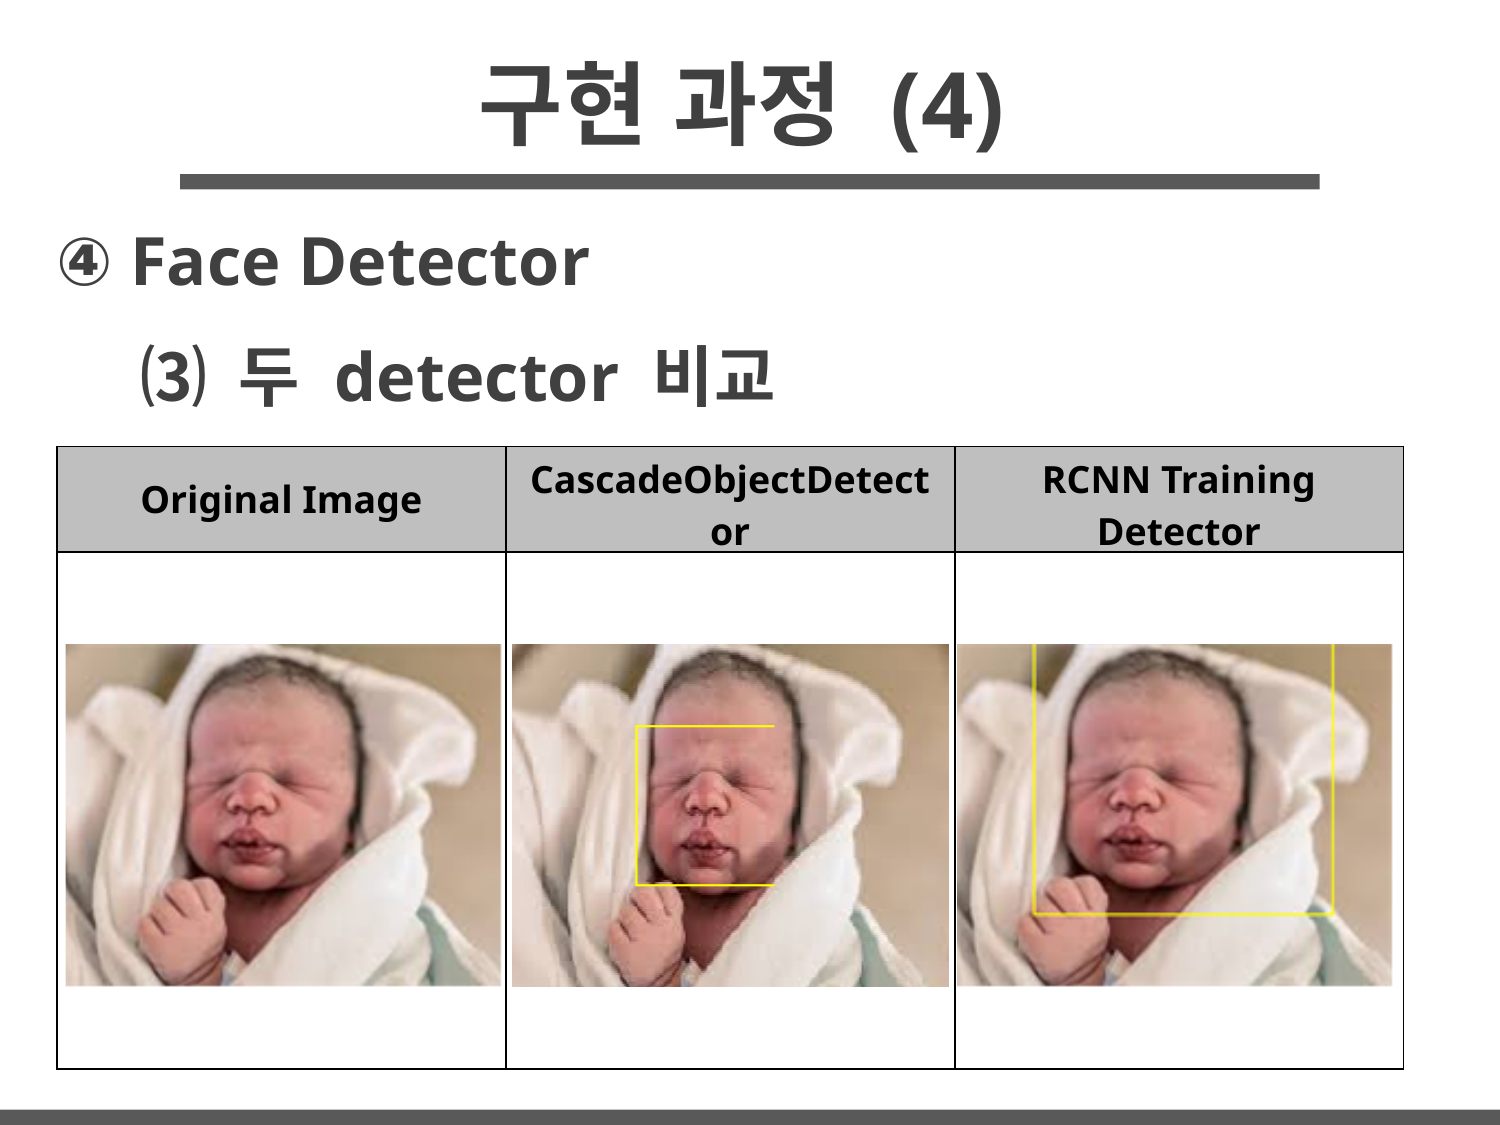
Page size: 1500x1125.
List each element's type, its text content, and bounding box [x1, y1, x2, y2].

text_box [178, 172, 1322, 191]
table_header Original Image [58, 447, 505, 551]
table_cell [956, 553, 1403, 1068]
table_header CascadeObjectDetector [507, 447, 954, 551]
table_cell [507, 991, 954, 1068]
table_header RCNN Training Detector [956, 447, 1403, 551]
picture [511, 644, 949, 987]
picture [956, 644, 1395, 987]
text_box ⑶ 두 detector 비교 [125, 327, 1240, 422]
table_cell [58, 553, 505, 1068]
table_cell [507, 553, 954, 646]
text_box [0, 1107, 1500, 1125]
title 구현 과정 (4) [41, 29, 1442, 175]
picture [65, 644, 504, 987]
text_box ④ Face Detector [41, 211, 1156, 352]
